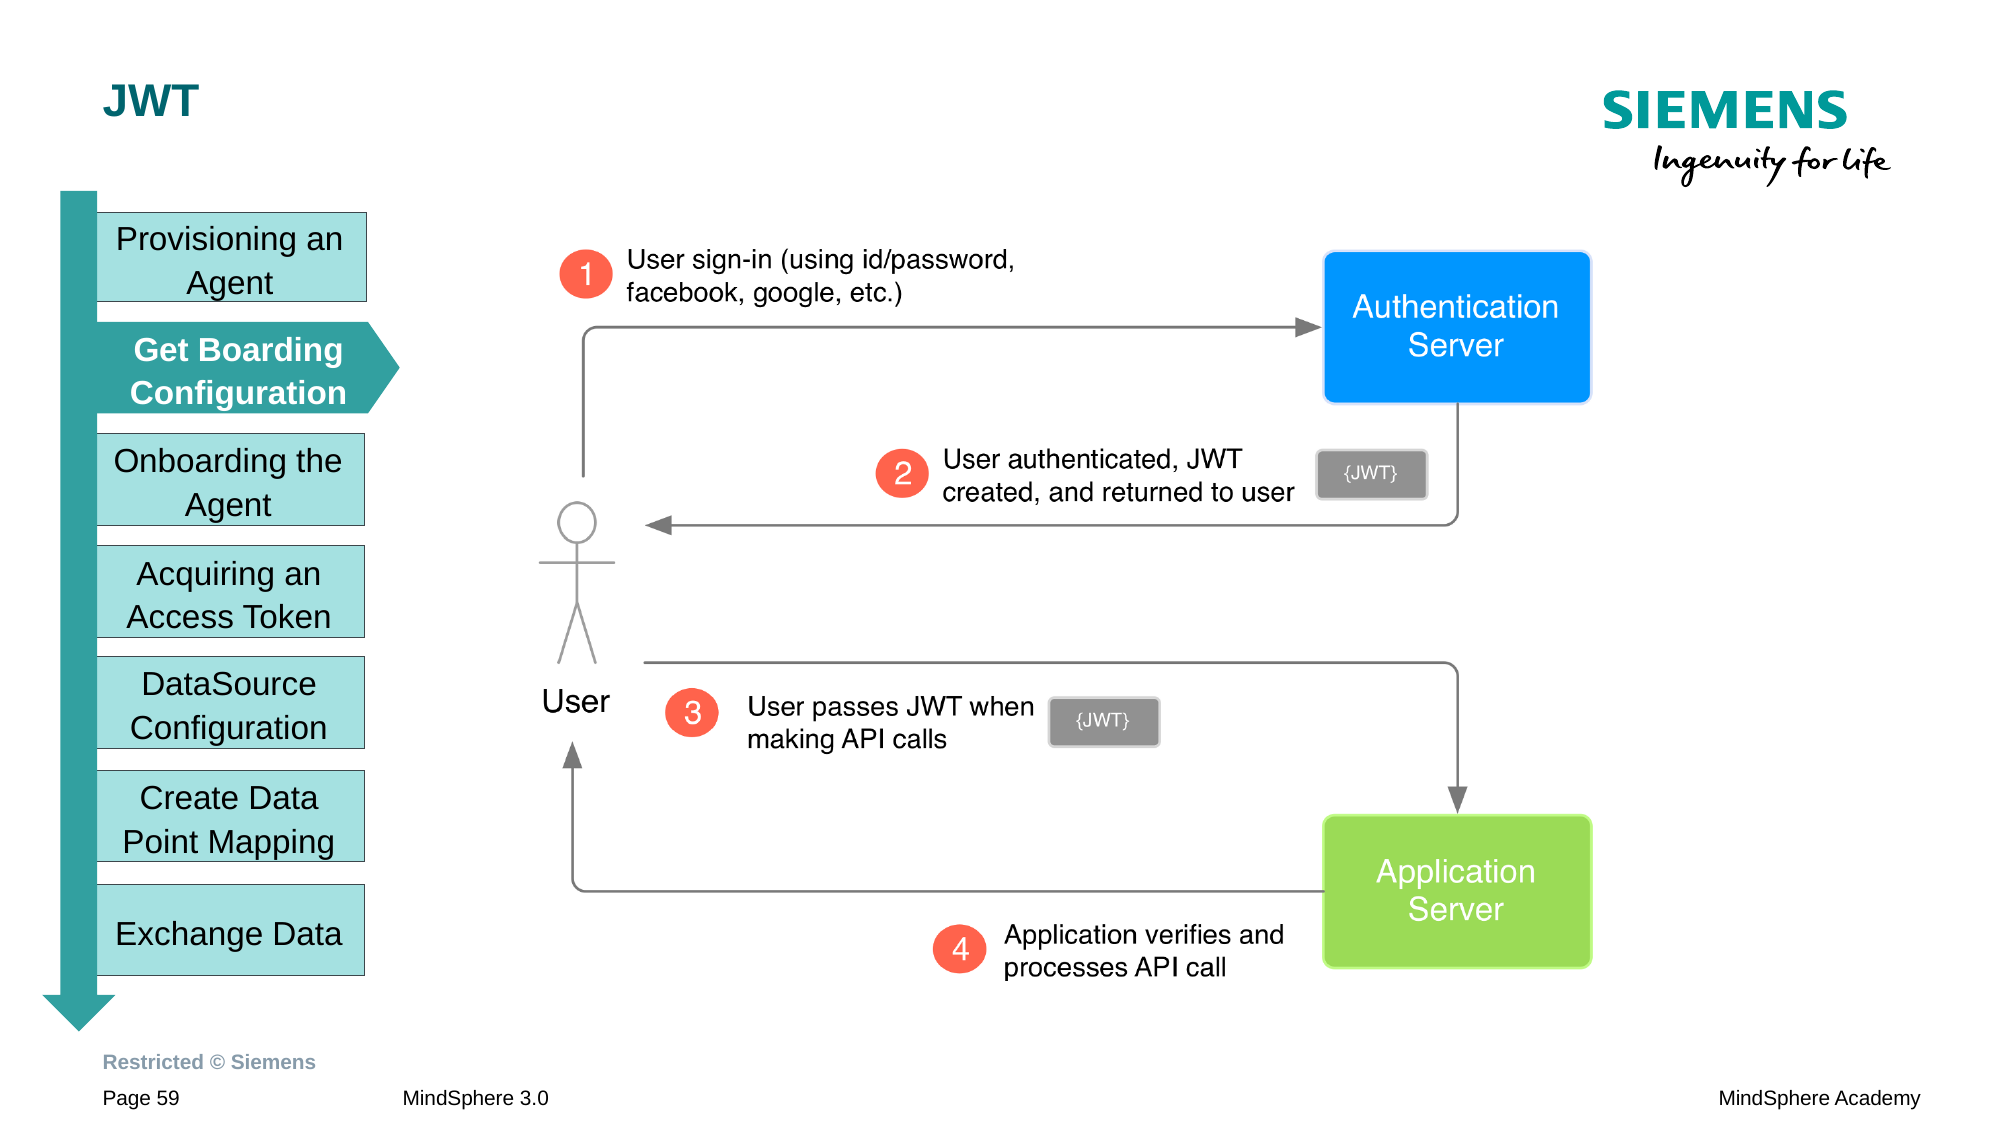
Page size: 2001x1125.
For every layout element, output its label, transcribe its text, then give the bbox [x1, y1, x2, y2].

text_box Create Data Point Mapping [98, 770, 365, 862]
text_box [42, 190, 116, 1032]
title JWT [0, 0, 2000, 237]
text_box Provisioning an Agent [98, 212, 367, 302]
text_box Get Boarding Configuration [98, 321, 400, 414]
text_box DataSource Configuration [98, 656, 365, 749]
picture [520, 241, 1596, 981]
text_box Onboarding the Agent [98, 433, 365, 526]
text_box Acquiring an Access Token [98, 545, 365, 638]
text_box Exchange Data [98, 884, 365, 976]
